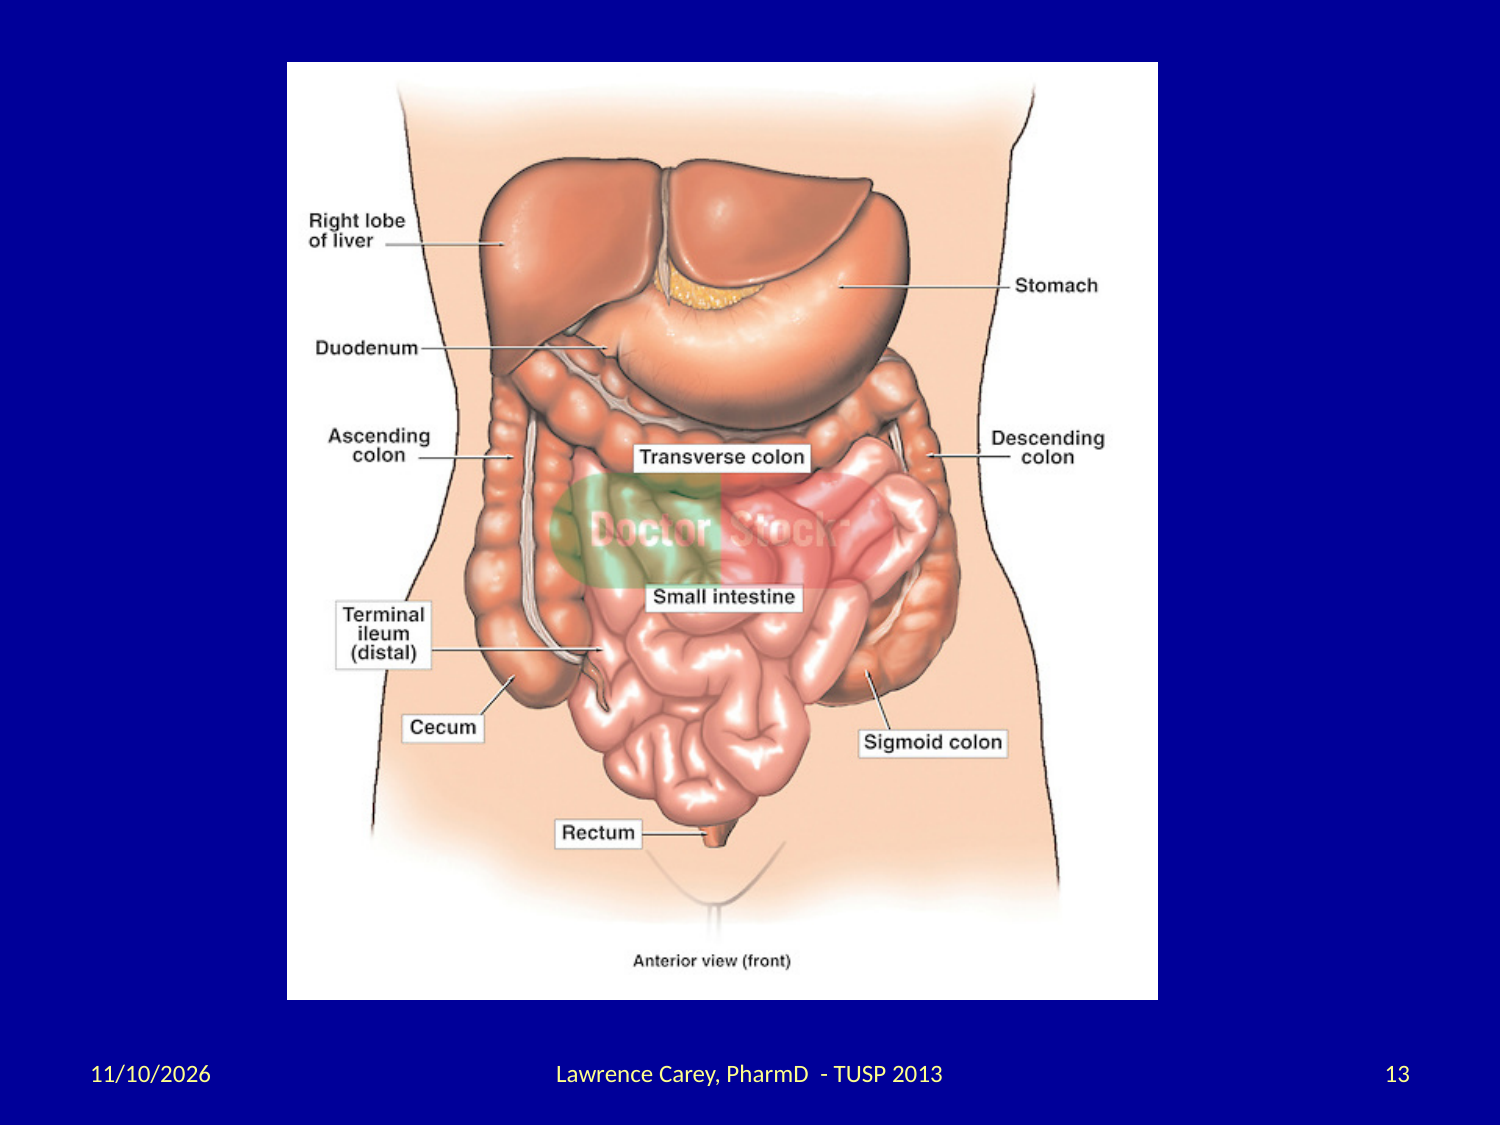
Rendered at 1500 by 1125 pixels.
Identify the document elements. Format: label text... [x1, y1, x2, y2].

footer Lawrence Carey, PharmD - TUSP 2013 [512, 1042, 988, 1103]
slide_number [75, 1042, 425, 1103]
slide_number 13 [1074, 1042, 1425, 1103]
picture [287, 62, 1158, 1001]
